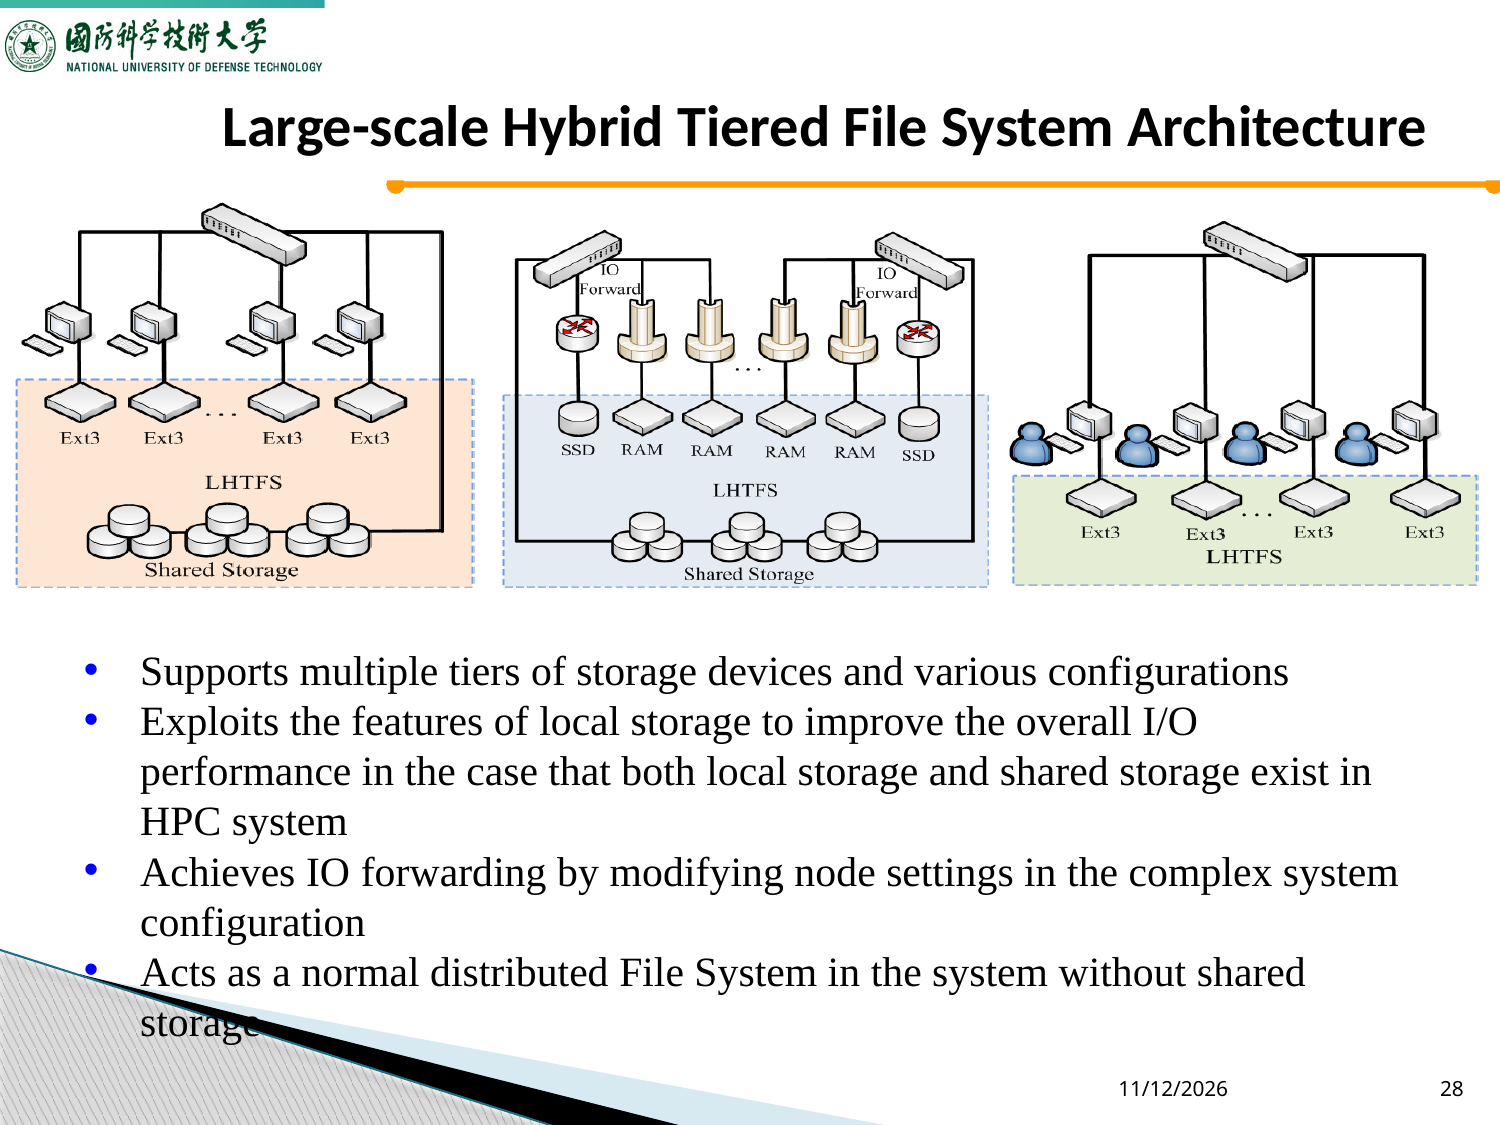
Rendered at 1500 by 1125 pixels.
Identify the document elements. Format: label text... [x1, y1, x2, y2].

text_box Large-scale Hybrid Tiered File System Architecture [207, 81, 1500, 181]
text_box [389, 181, 1500, 191]
text_box Supports multiple tiers of storage devices and various configurations Exploits the features of local storage to improve the overall I/O performance in the case that both local storage and shared storage exist in HPC system Achieves IO forwarding by modifying node settings in the complex system configuration Acts as a normal distributed File System in the system without shared storage [69, 636, 1436, 1052]
picture [0, 0, 325, 82]
text_box [479, 217, 1471, 323]
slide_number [1103, 1051, 1418, 1112]
picture [501, 229, 990, 588]
slide_number 28 [1418, 1051, 1479, 1112]
picture [1008, 220, 1479, 586]
picture [15, 202, 475, 588]
